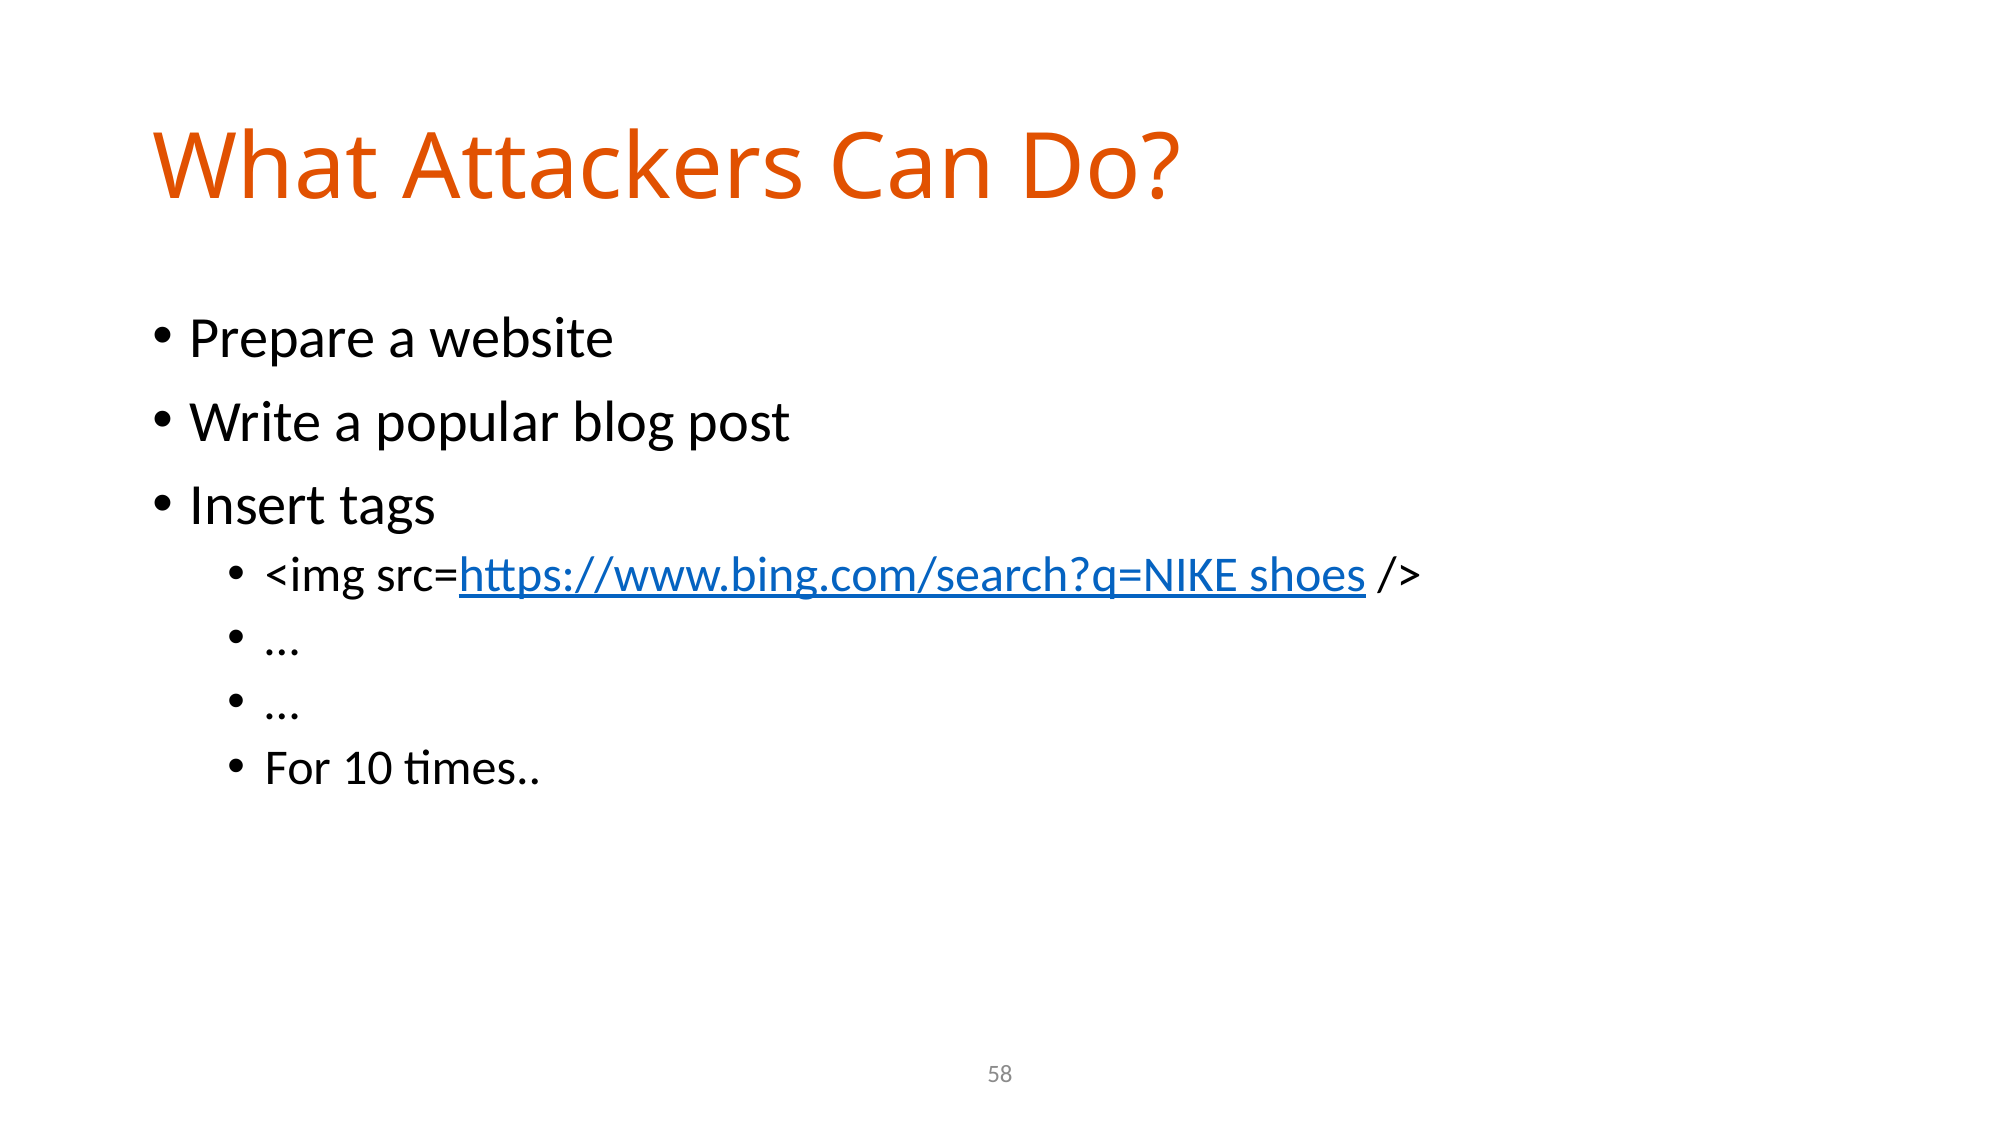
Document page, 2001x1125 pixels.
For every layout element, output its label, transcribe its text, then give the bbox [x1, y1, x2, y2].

slide_number 58 [774, 1042, 1225, 1103]
title What Attackers Can Do? [137, 59, 1863, 278]
list Prepare a website Write a popular blog post Insert tags <img src=https://www.bing.com/search?q=NIKE shoes /> … … For 10 times.. [137, 299, 1863, 1014]
